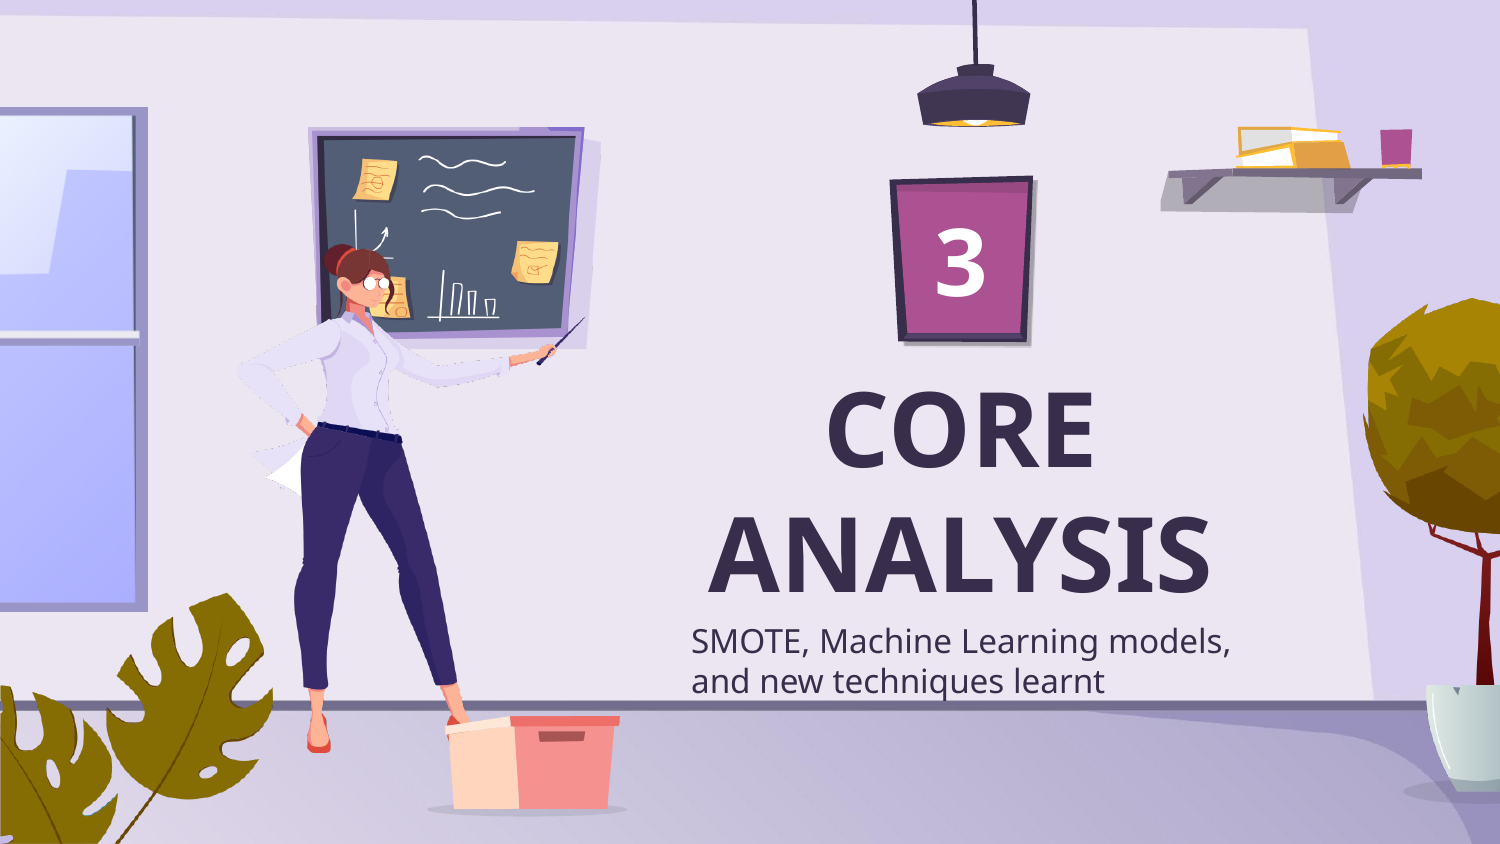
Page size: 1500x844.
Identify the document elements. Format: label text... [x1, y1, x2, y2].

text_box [426, 716, 628, 817]
picture [0, 0, 1500, 844]
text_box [889, 175, 1034, 343]
subtitle SMOTE, Machine Learning models, and new techniques learnt [676, 608, 1269, 712]
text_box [1160, 126, 1423, 214]
title CORE ANALYSIS [647, 366, 1276, 611]
